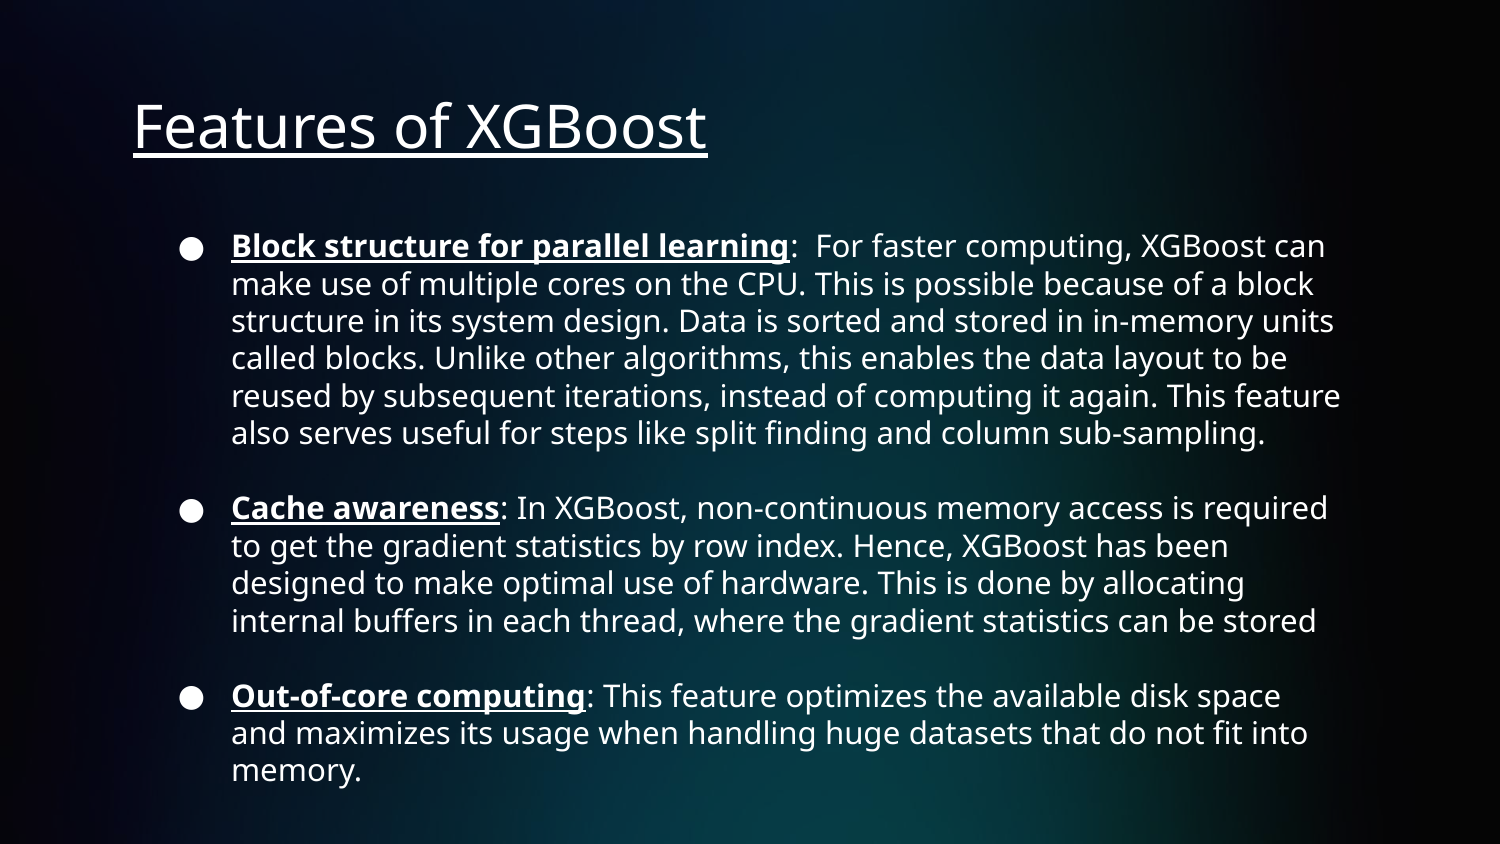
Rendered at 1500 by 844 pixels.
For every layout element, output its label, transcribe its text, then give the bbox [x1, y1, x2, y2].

title Features of XGBoost [117, 88, 1383, 158]
picture [0, 0, 1500, 844]
text_box Block structure for parallel learning: For faster computing, XGBoost can make use of multiple cores on the CPU. This is possible because of a block structure in its system design. Data is sorted and stored in in-memory units called blocks. Unlike other algorithms, this enables the data layout to be reused by subsequent iterations, instead of computing it again. This feature also serves useful for steps like split finding and column sub-sampling. Cache awareness: In XGBoost, non-continuous memory access is required to get the gradient statistics by row index. Hence, XGBoost has been designed to make optimal use of hardware. This is done by allocating internal buffers in each thread, where the gradient statistics can be stored Out-of-core computing: This feature optimizes the available disk space and maximizes its usage when handling huge datasets that do not fit into memory. [141, 211, 1359, 804]
